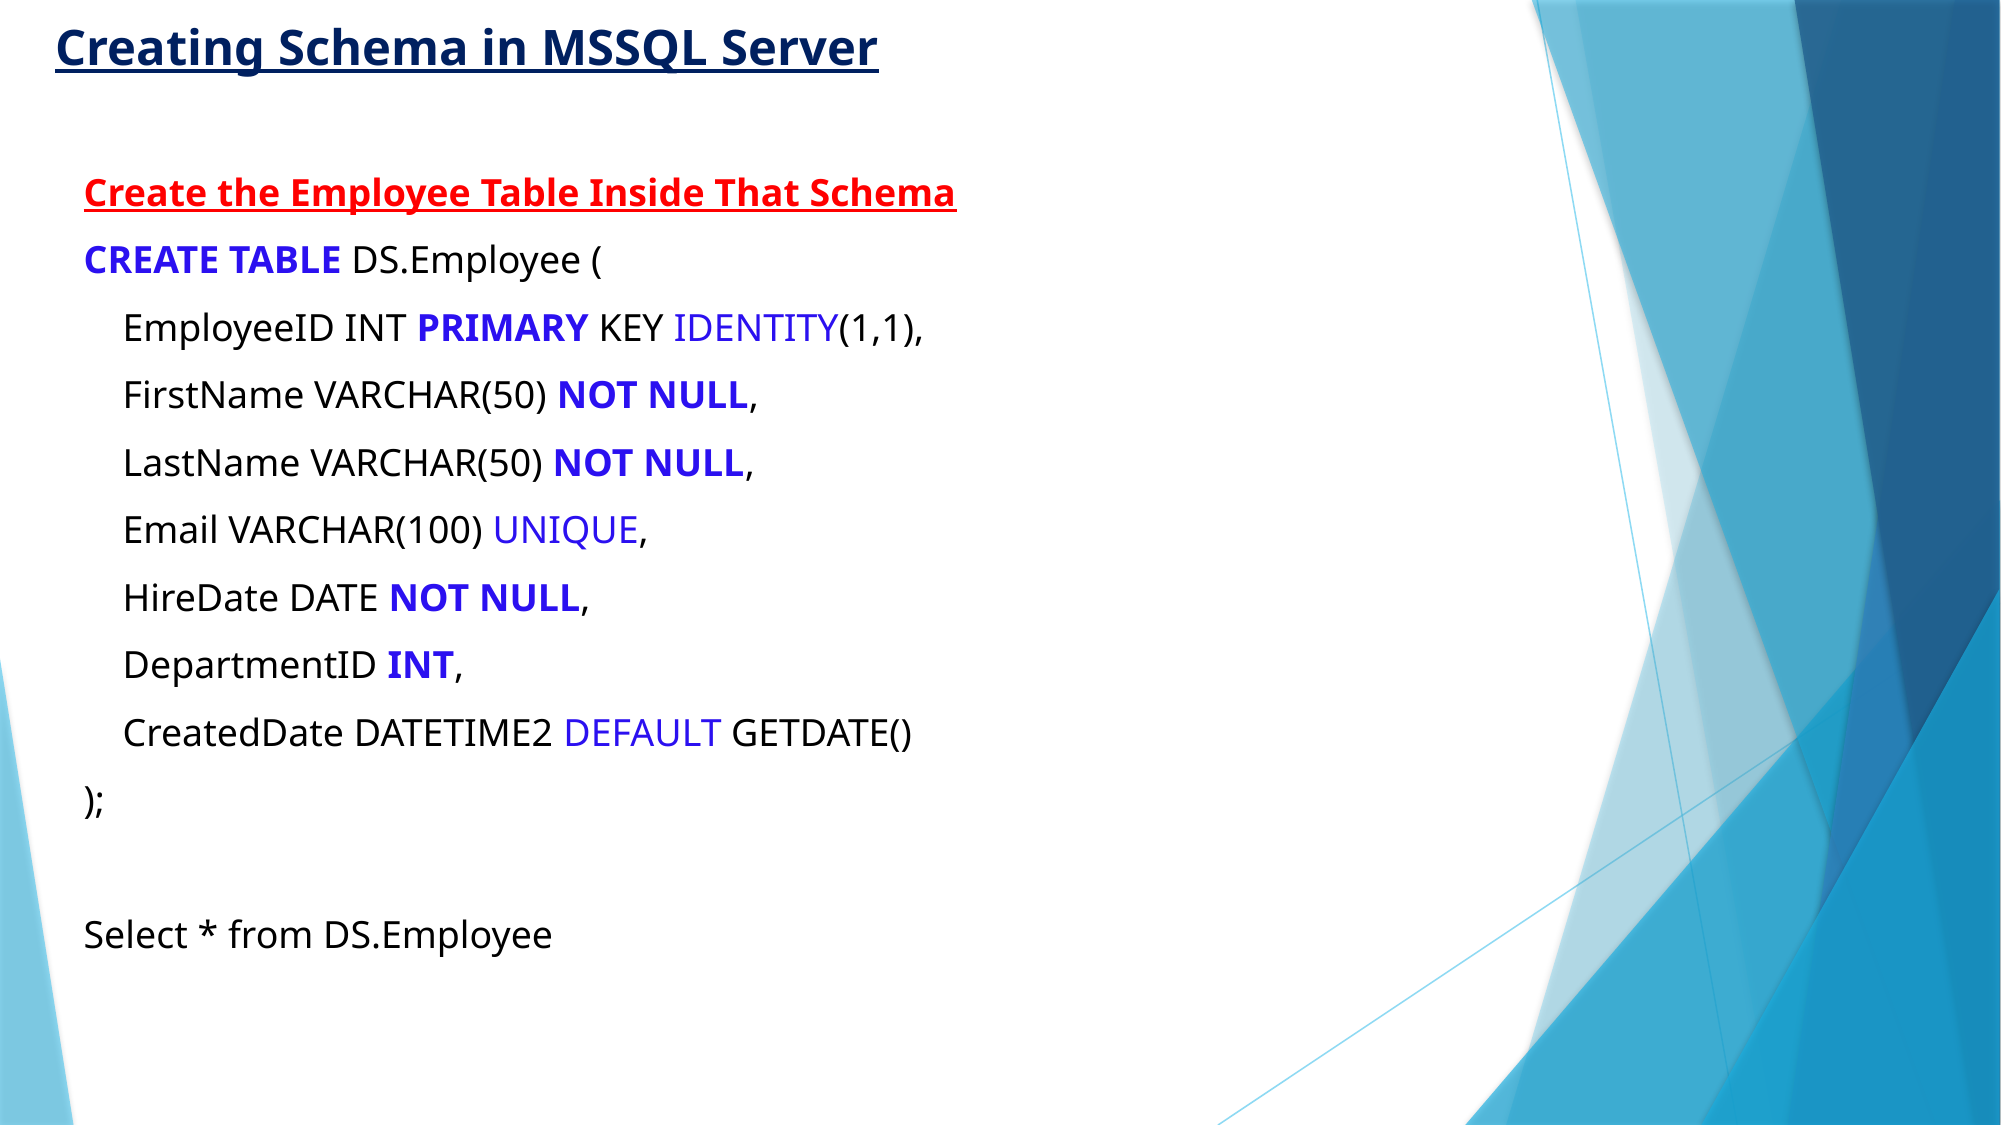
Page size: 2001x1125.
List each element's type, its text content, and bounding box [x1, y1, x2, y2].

title Creating Schema in MSSQL Server [40, 8, 1050, 120]
text_box Create the Employee Table Inside That Schema CREATE TABLE DS.Employee ( EmployeeID INT PRIMARY KEY IDENTITY(1,1), FirstName VARCHAR(50) NOT NULL, LastName VARCHAR(50) NOT NULL, Email VARCHAR(100) UNIQUE, HireDate DATE NOT NULL, DepartmentID INT, CreatedDate DATETIME2 DEFAULT GETDATE() ); Select * from DS.Employee [69, 116, 1519, 964]
